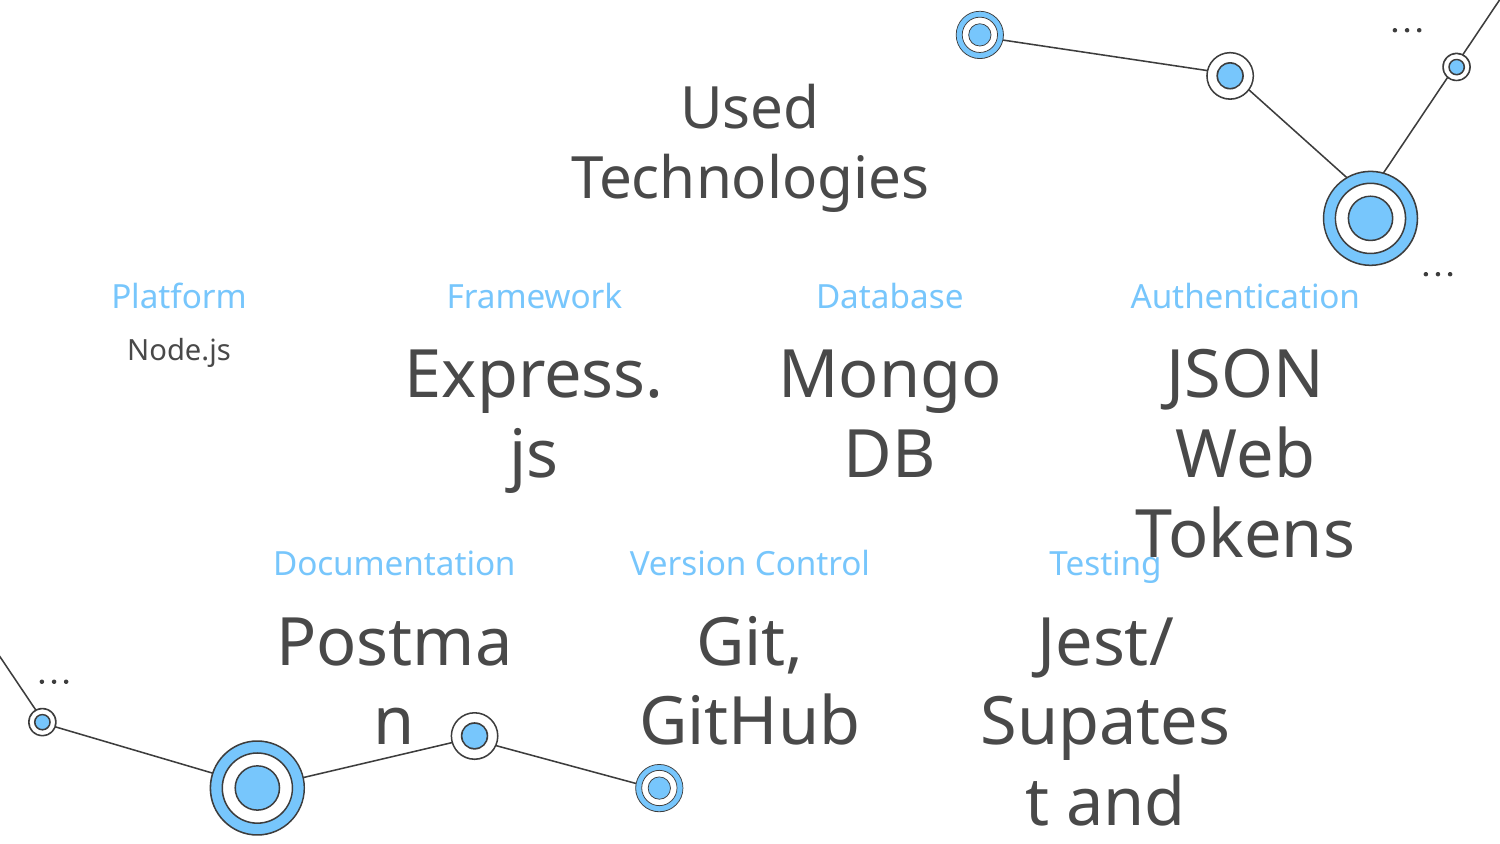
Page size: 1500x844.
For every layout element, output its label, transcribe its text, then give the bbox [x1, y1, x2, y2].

subtitle Postman [249, 583, 540, 684]
subtitle Git, GitHub [590, 583, 910, 684]
subtitle Documentation [249, 527, 540, 583]
text_box Node.js [34, 316, 324, 417]
subtitle Framework [389, 260, 680, 316]
subtitle Database [745, 260, 1035, 336]
subtitle Express.js [389, 316, 680, 417]
text_box Platform [34, 260, 324, 316]
title Used Technologies [506, 55, 993, 150]
subtitle Jest/Supatest and Postman [960, 583, 1251, 684]
subtitle Version Control [590, 527, 910, 583]
subtitle JSON Web Tokens [1100, 316, 1391, 417]
subtitle Testing [960, 527, 1251, 583]
subtitle MongoDB [745, 336, 1035, 417]
subtitle Authentication [1100, 260, 1391, 316]
